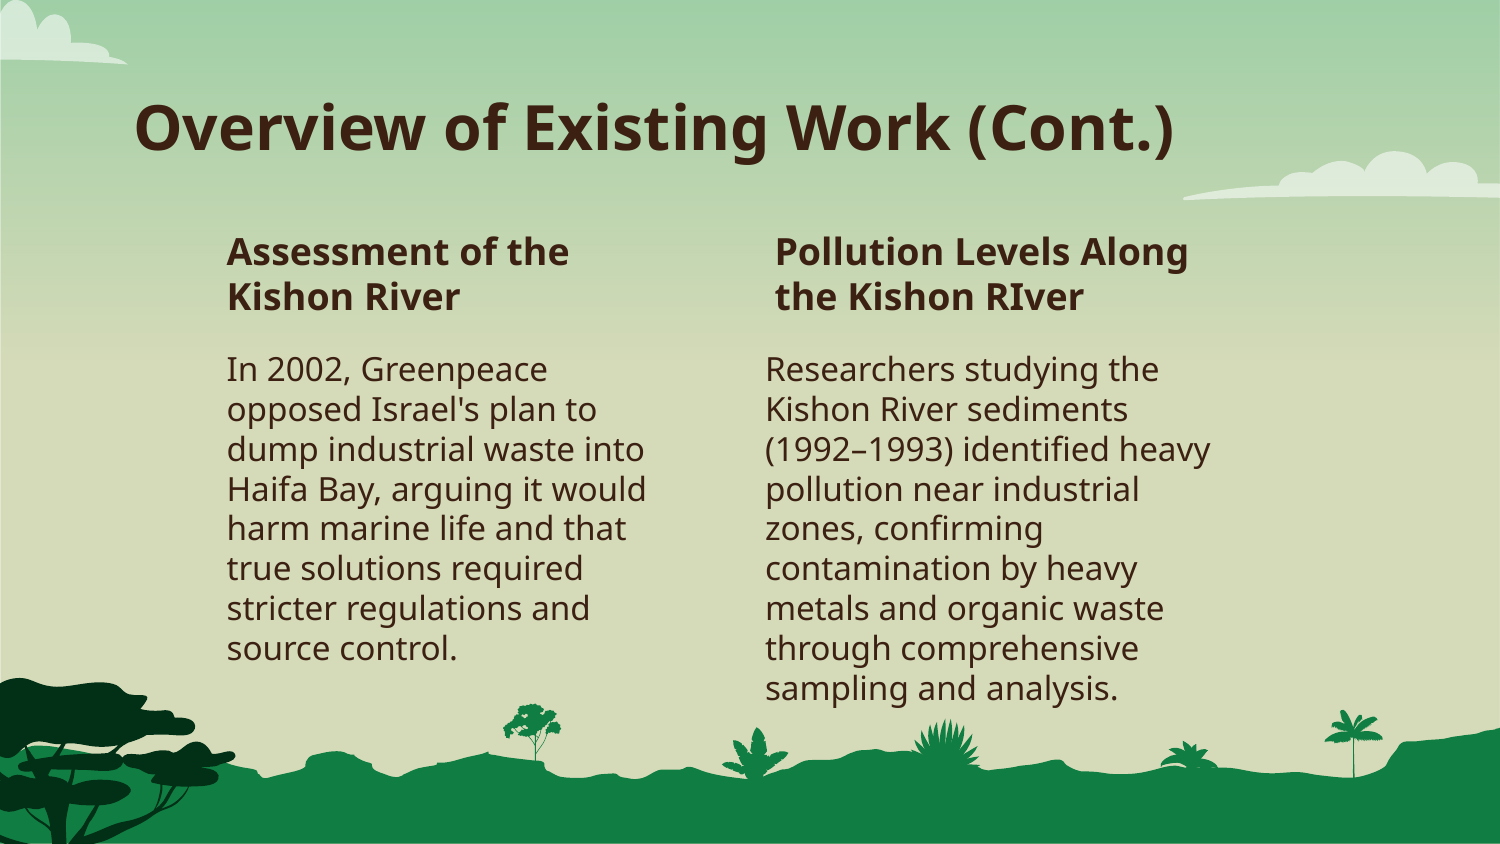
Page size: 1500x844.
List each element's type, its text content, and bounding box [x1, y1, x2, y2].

subtitle Researchers studying the Kishon River sediments (1992–1993) identified heavy pollution near industrial zones, confirming contamination by heavy metals and organic waste through comprehensive sampling and analysis. [750, 332, 1231, 568]
picture [0, 0, 11, 11]
picture [1162, 763, 1185, 767]
subtitle Assessment of the Kishon River [211, 216, 672, 332]
picture [64, 744, 116, 753]
picture [0, 0, 1500, 779]
subtitle Pollution Levels Along the Kishon RIver [759, 216, 1240, 333]
subtitle In 2002, Greenpeace opposed Israel's plan to dump industrial waste into Haifa Bay, arguing it would harm marine life and that true solutions required stricter regulations and source control. [211, 332, 708, 597]
picture [536, 725, 548, 751]
title Overview of Existing Work (Cont.) [118, 72, 1382, 167]
picture [28, 742, 60, 747]
